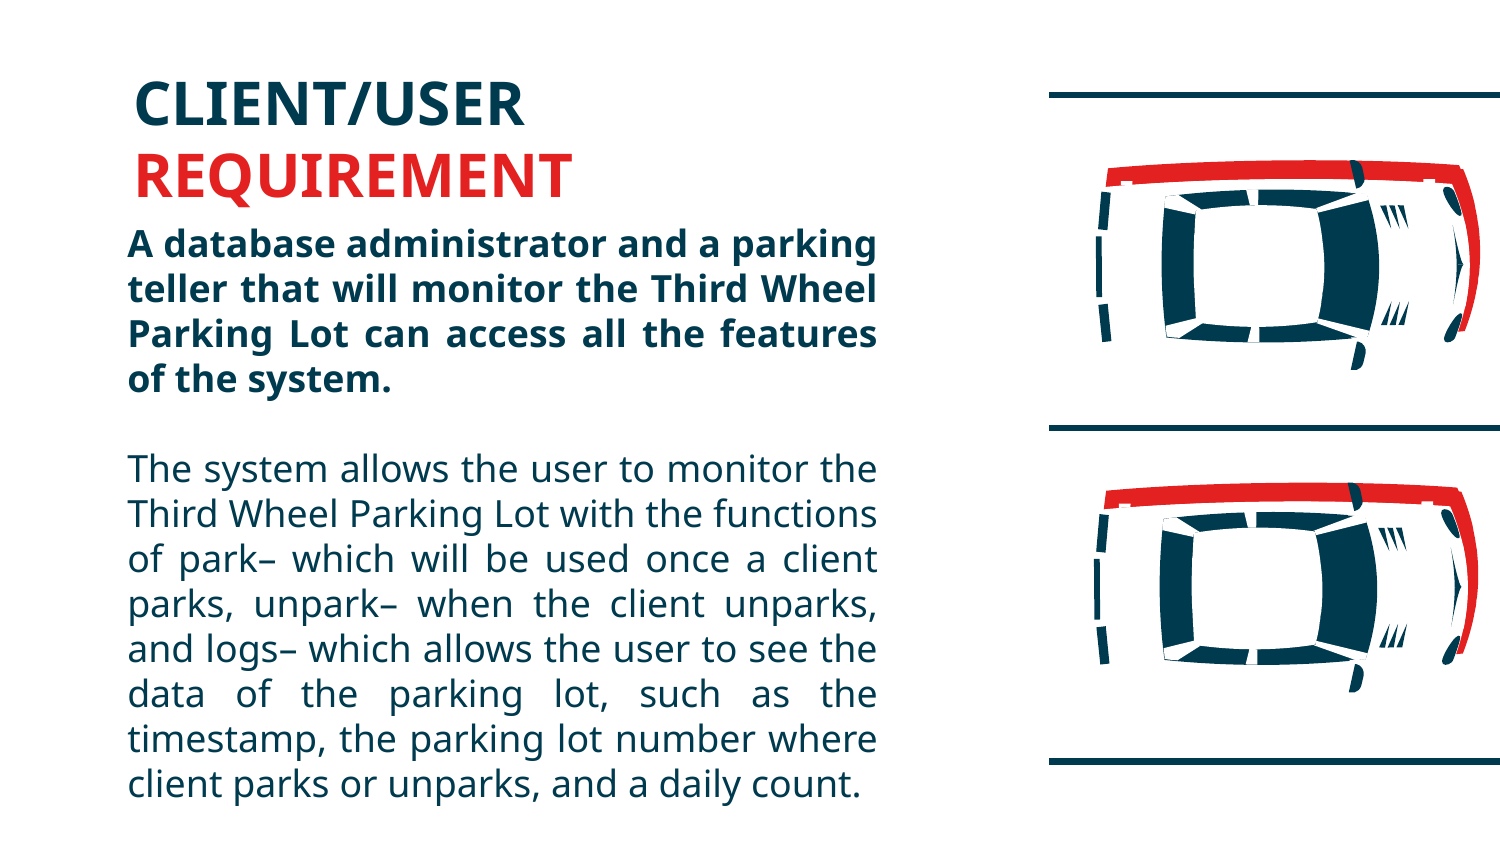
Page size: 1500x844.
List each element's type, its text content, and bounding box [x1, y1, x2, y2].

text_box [1021, 0, 1500, 522]
subtitle A database administrator and a parking teller that will monitor the Third Wheel Parking Lot can access all the features of the system. The system allows the user to monitor the Third Wheel Parking Lot with the functions of park– which will be used once a client parks, unpark– when the client unparks, and logs– which allows the user to see the data of the parking lot, such as the timestamp, the parking lot number where client parks or unparks, and a daily count. [112, 204, 894, 762]
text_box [1019, 527, 1500, 844]
title CLIENT/USER REQUIREMENT [118, 86, 894, 189]
